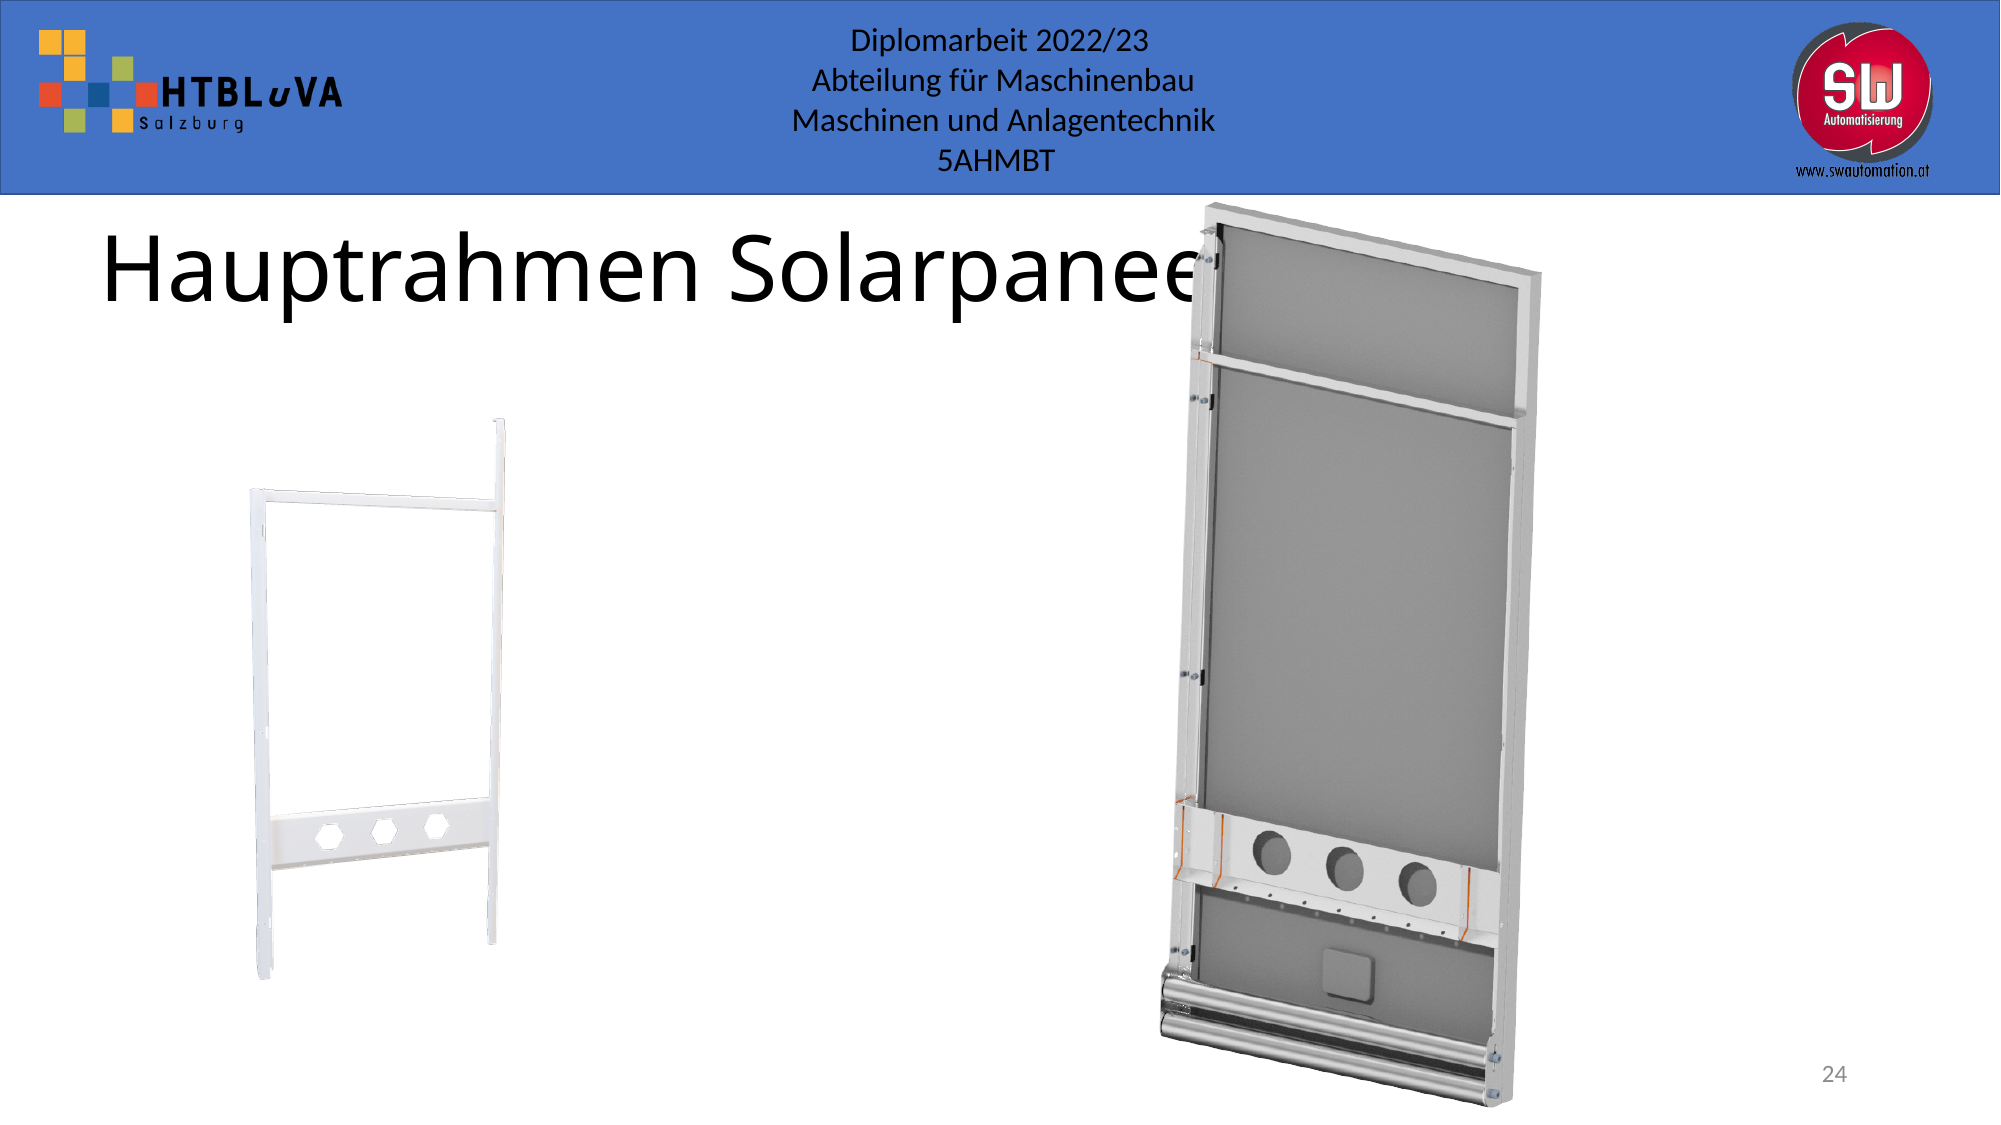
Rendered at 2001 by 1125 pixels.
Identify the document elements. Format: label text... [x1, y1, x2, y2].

text_box Diplomarbeit 2022/23 Abteilung für Maschinenbau Maschinen und Anlagentechnik 5AHMBT [756, 11, 1243, 104]
picture [756, 22, 2000, 1125]
picture [39, 30, 342, 133]
title Hauptrahmen Solarpaneel [85, 195, 756, 381]
text_box [0, 0, 2000, 195]
picture [248, 408, 517, 983]
